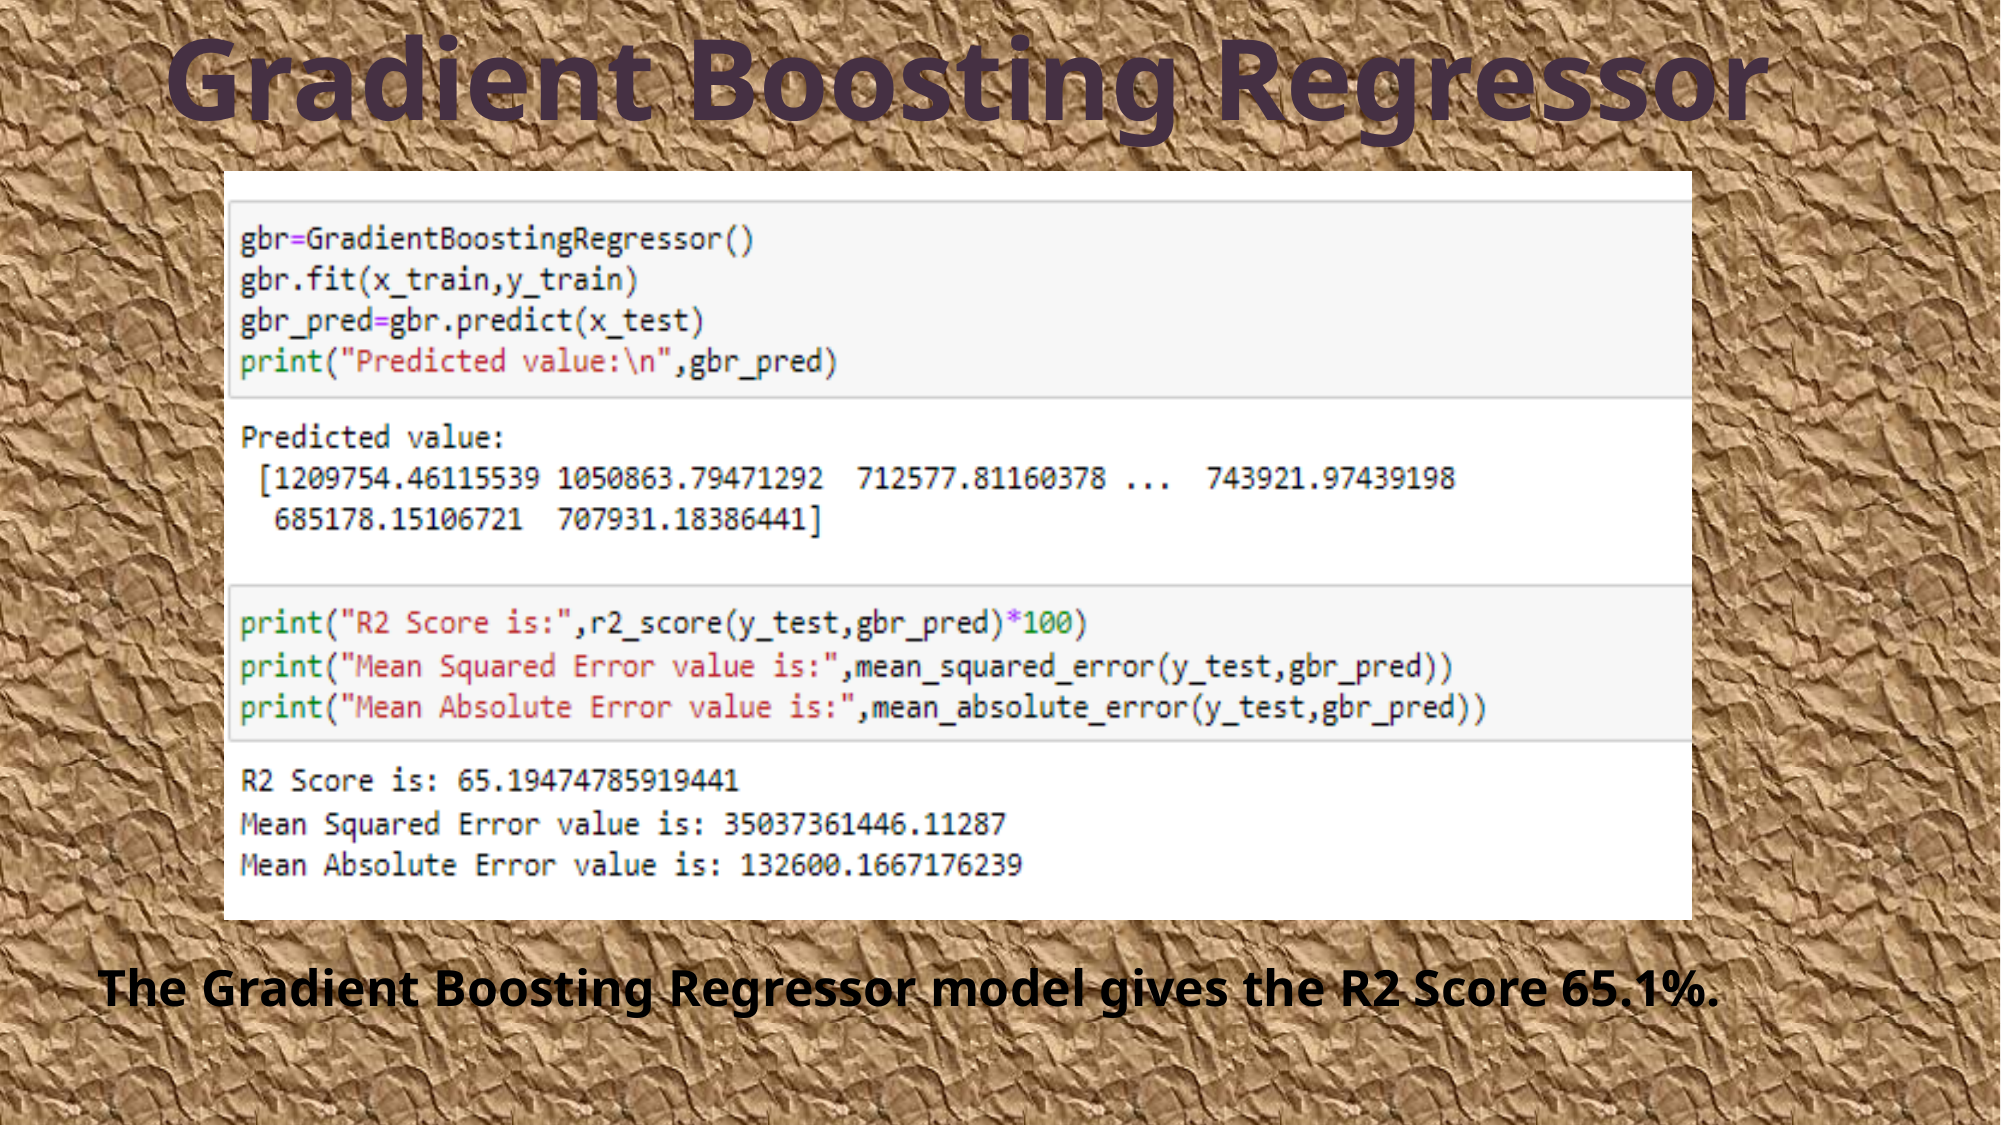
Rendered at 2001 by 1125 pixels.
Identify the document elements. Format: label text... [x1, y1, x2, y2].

picture [0, 0, 2001, 1125]
text_box The Gradient Boosting Regressor model gives the R2 Score 65.1%. [82, 949, 1968, 1024]
text_box Gradient Boosting Regressor [147, 0, 1789, 150]
